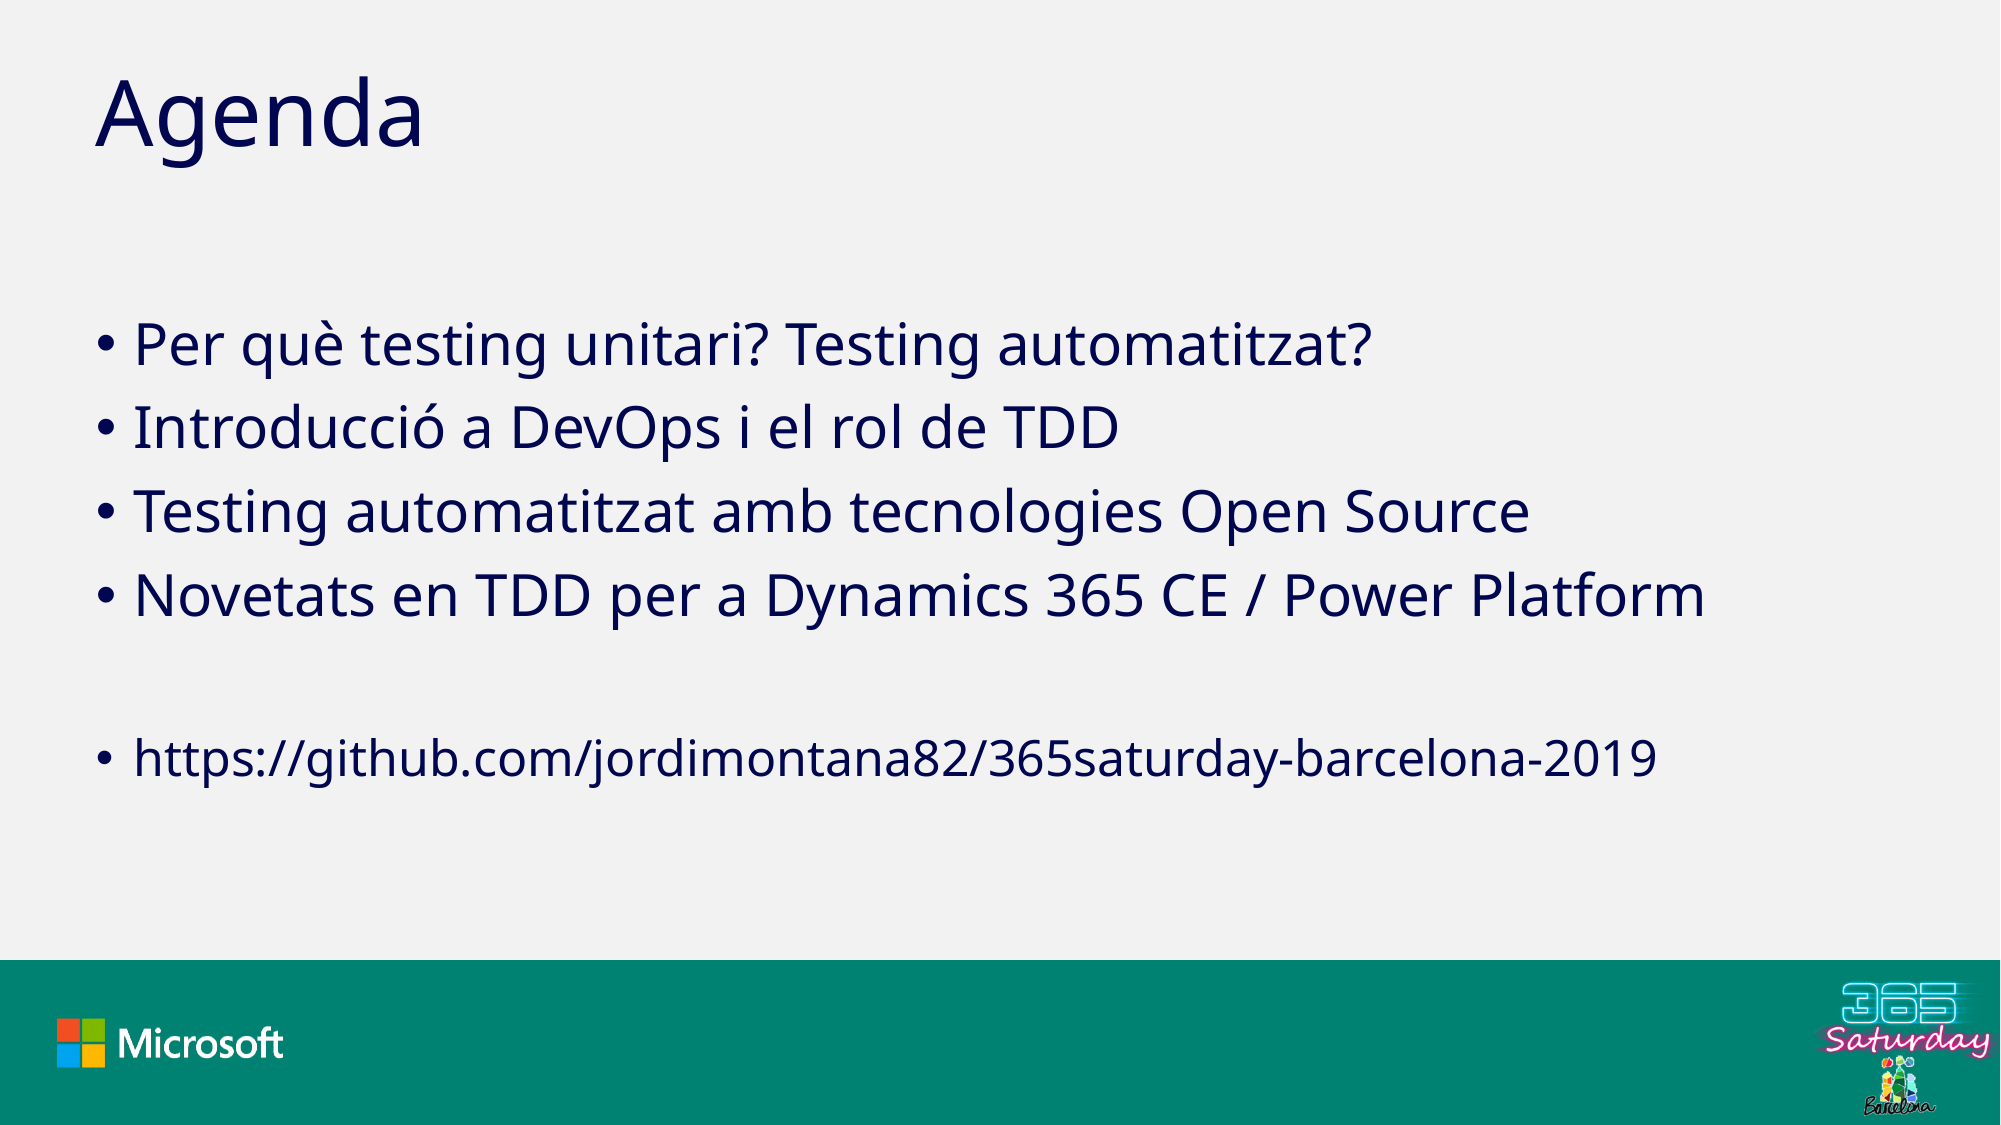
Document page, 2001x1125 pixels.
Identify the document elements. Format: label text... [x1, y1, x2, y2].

picture [25, 989, 314, 1096]
list Per què testing unitari? Testing automatitzat? Introducció a DevOps i el rol de TDD Testing automatitzat amb tecnologies Open Source Novetats en TDD per a Dynamics 365 CE / Power Platform https://github.com/jordimontana82/365saturday-barcelona-2019 [81, 307, 1863, 934]
title Agenda [81, 59, 1863, 278]
picture [1798, 967, 2000, 1118]
